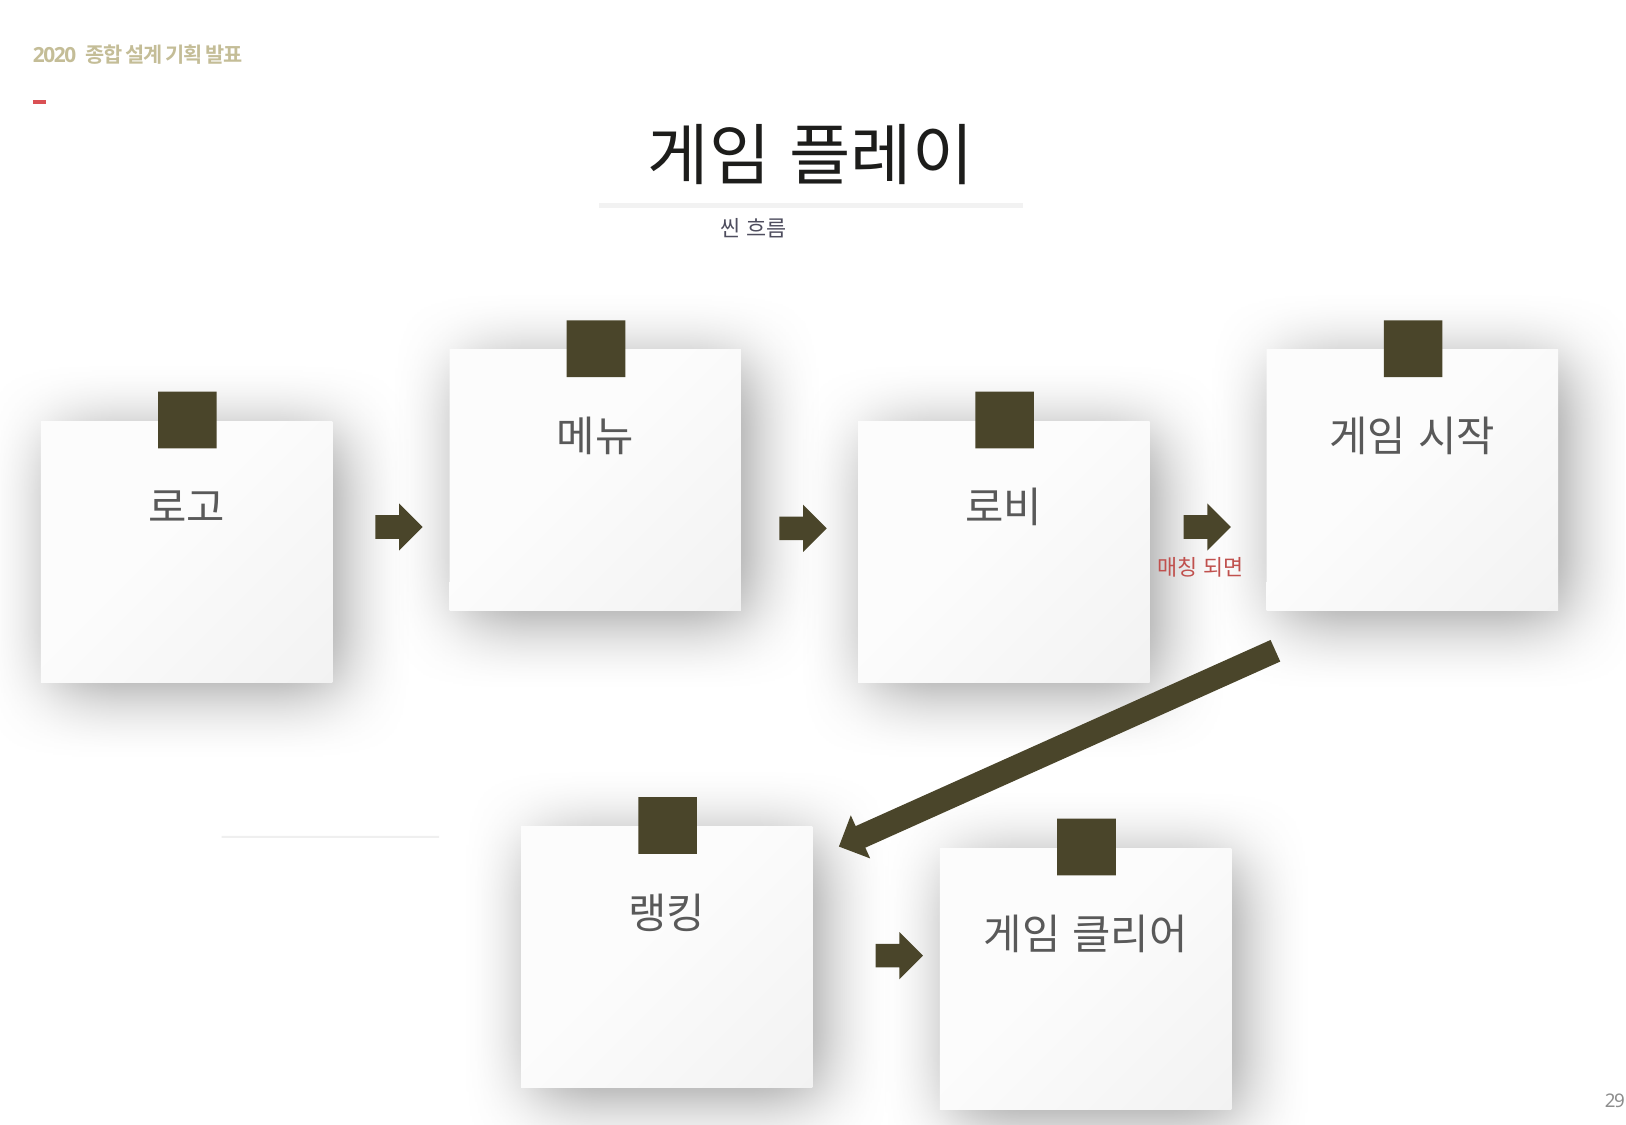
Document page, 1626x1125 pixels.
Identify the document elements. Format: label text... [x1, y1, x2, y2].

text_box 06 [1057, 818, 1116, 876]
text_box 랭킹 [519, 824, 815, 1090]
title 2020 종합 설계 기획 발표 [32, 19, 482, 90]
text_box [777, 502, 829, 554]
text_box 로비 [856, 419, 1152, 684]
text_box [836, 638, 1283, 861]
text_box 메뉴 [447, 348, 743, 613]
text_box 04 [1383, 320, 1443, 378]
text_box 02 [566, 320, 626, 378]
text_box [373, 501, 425, 553]
text_box 05 [638, 797, 697, 854]
text_box 게임 클리어 [938, 846, 1233, 1111]
text_box 03 [975, 391, 1034, 449]
text_box 씬 흐름 [706, 213, 919, 247]
text_box [873, 930, 926, 982]
text_box 로고 [39, 419, 334, 684]
text_box [1181, 501, 1234, 547]
text_box 게임 플레이 [215, 124, 1407, 182]
text_box 게임 시작 [1265, 348, 1560, 613]
text_box 01 [158, 391, 217, 449]
slide_number 29 [1556, 1077, 1625, 1125]
text_box 매칭 되면 [1143, 547, 1357, 587]
